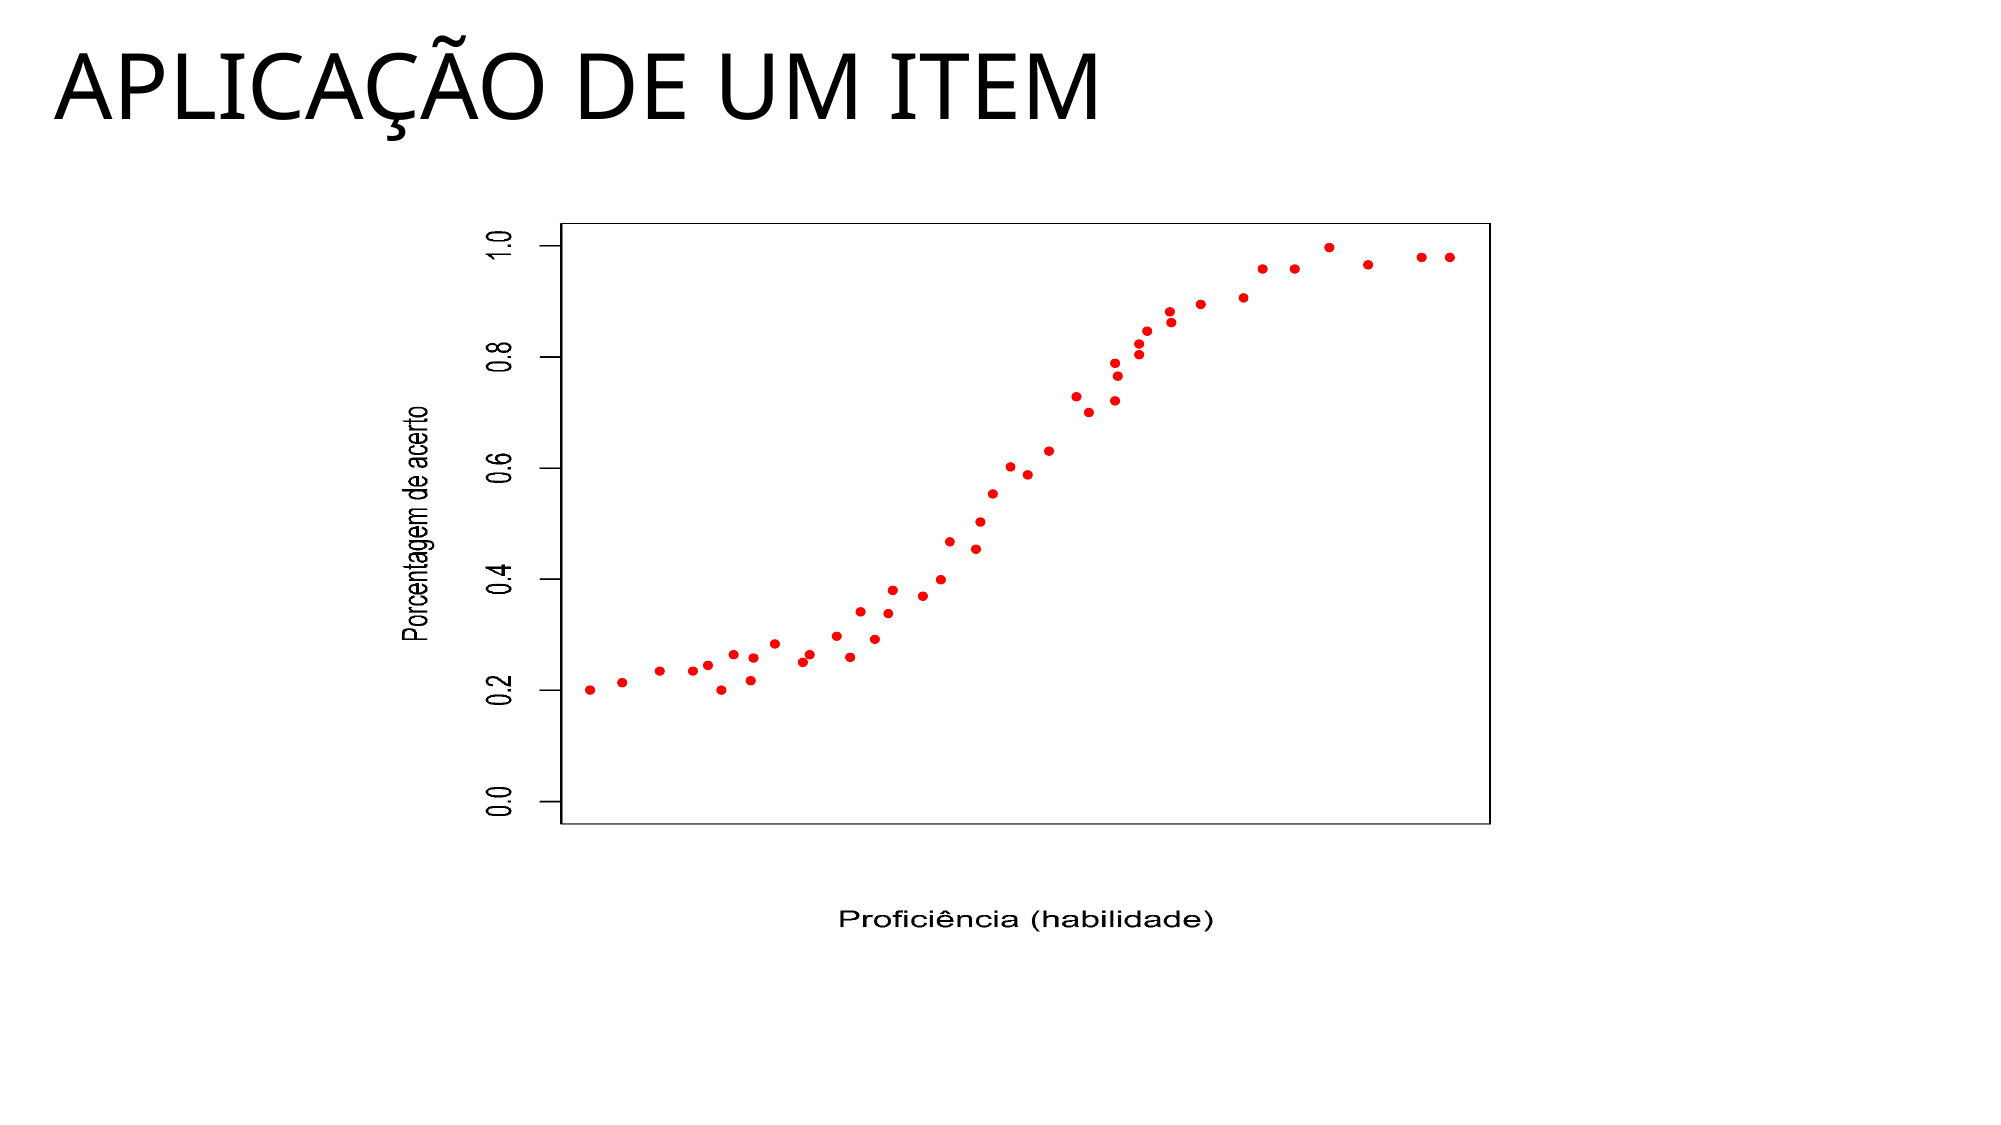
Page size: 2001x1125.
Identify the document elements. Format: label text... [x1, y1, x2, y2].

title APLICAÇÃO DE UM ITEM [40, 32, 1961, 151]
picture [393, 115, 1658, 932]
